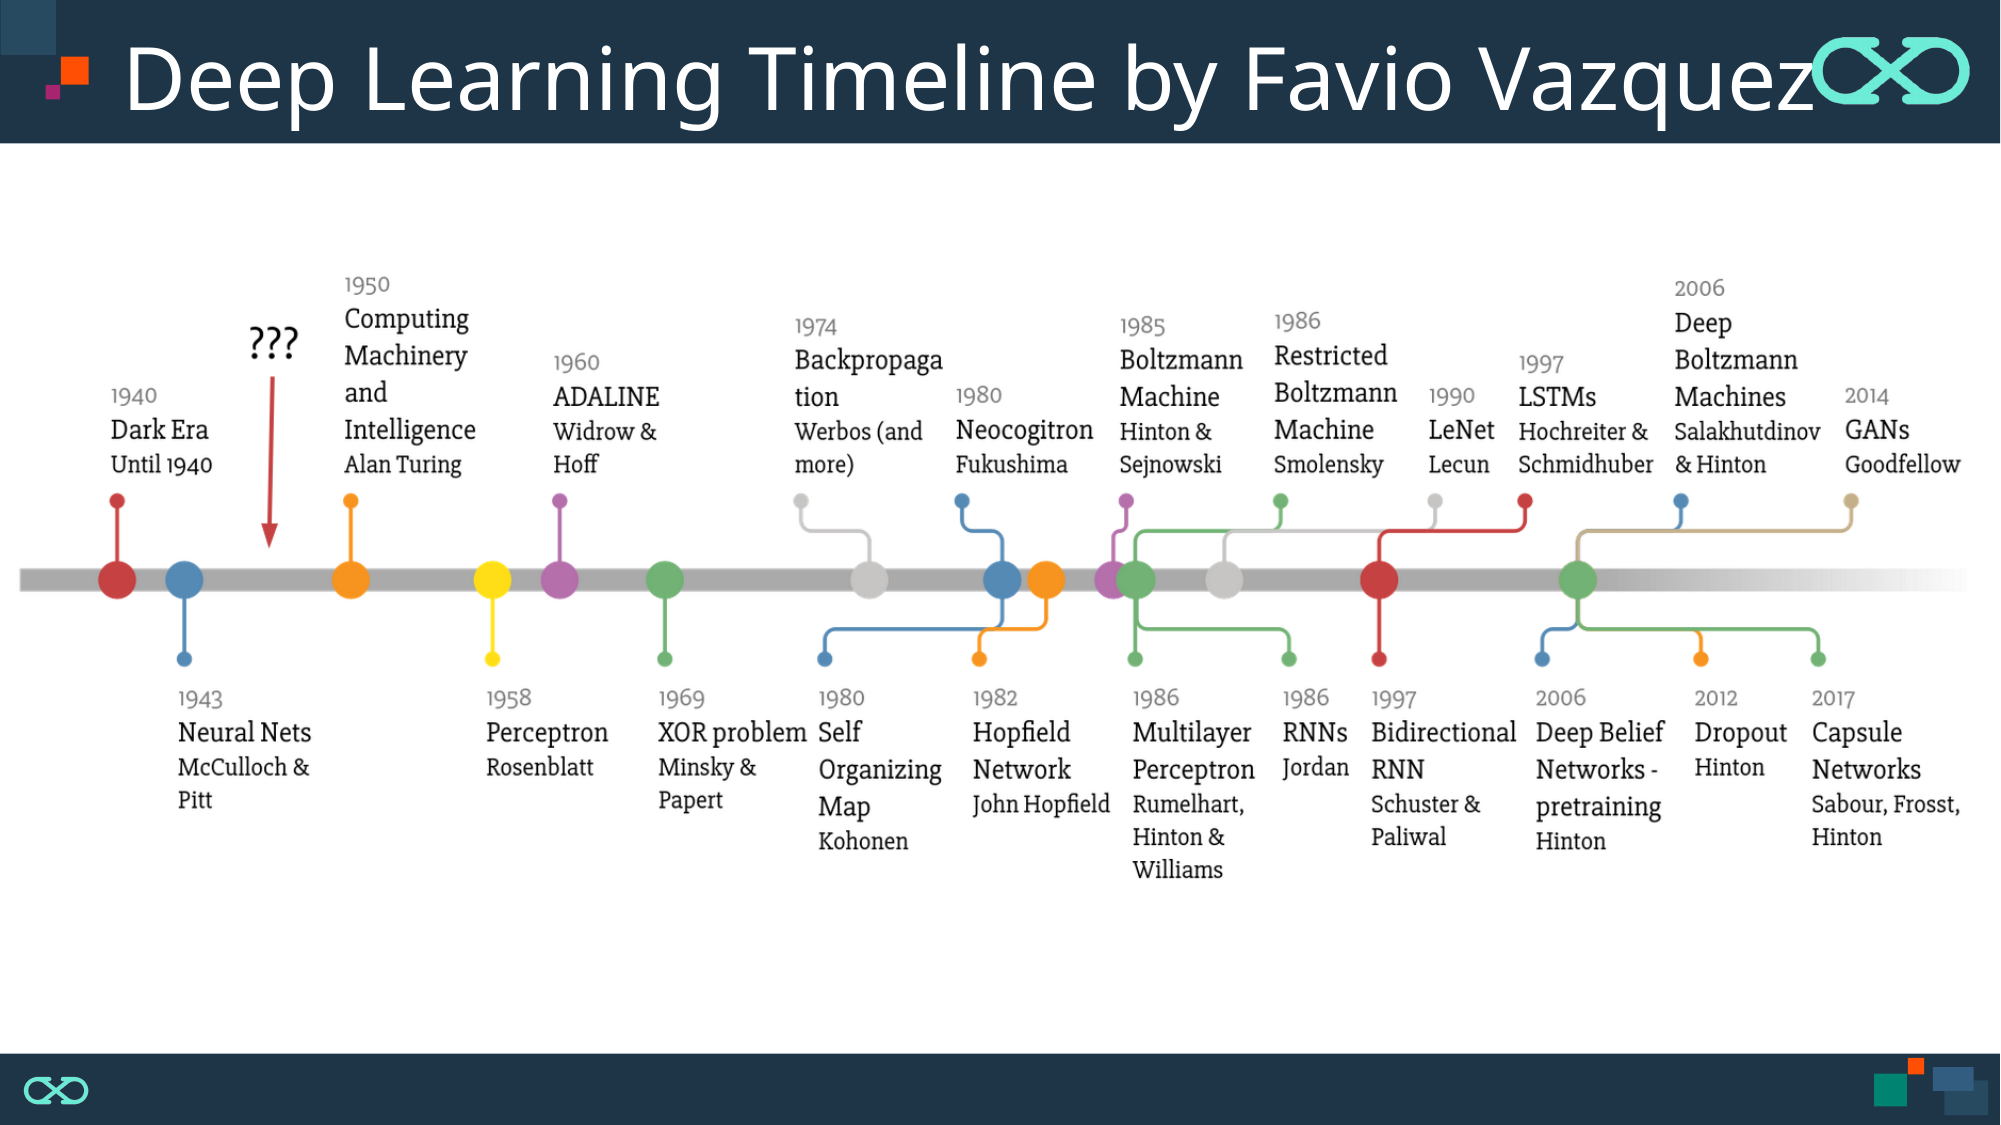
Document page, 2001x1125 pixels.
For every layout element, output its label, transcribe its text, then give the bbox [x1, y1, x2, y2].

picture [0, 234, 2000, 891]
title Deep Learning Timeline by Favio Vazquez [108, 15, 1978, 98]
picture [17, 1070, 95, 1111]
picture [1795, 20, 1986, 121]
